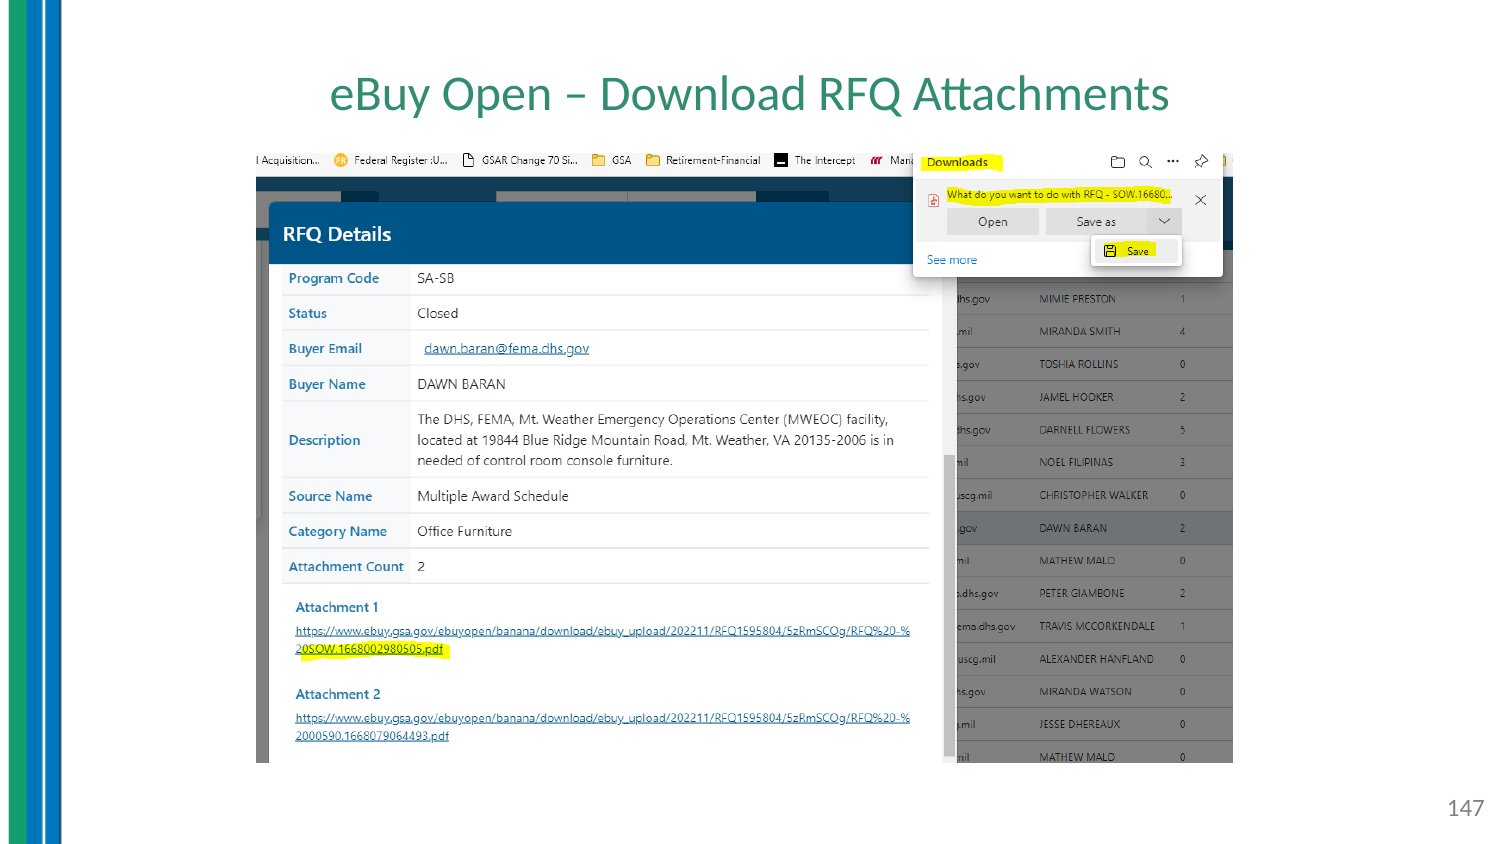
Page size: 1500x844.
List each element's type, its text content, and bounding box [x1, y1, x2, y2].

picture [29, 0, 1500, 844]
picture [0, 0, 26, 844]
title eBuy Open – Download RFQ Attachments [75, 33, 1425, 154]
